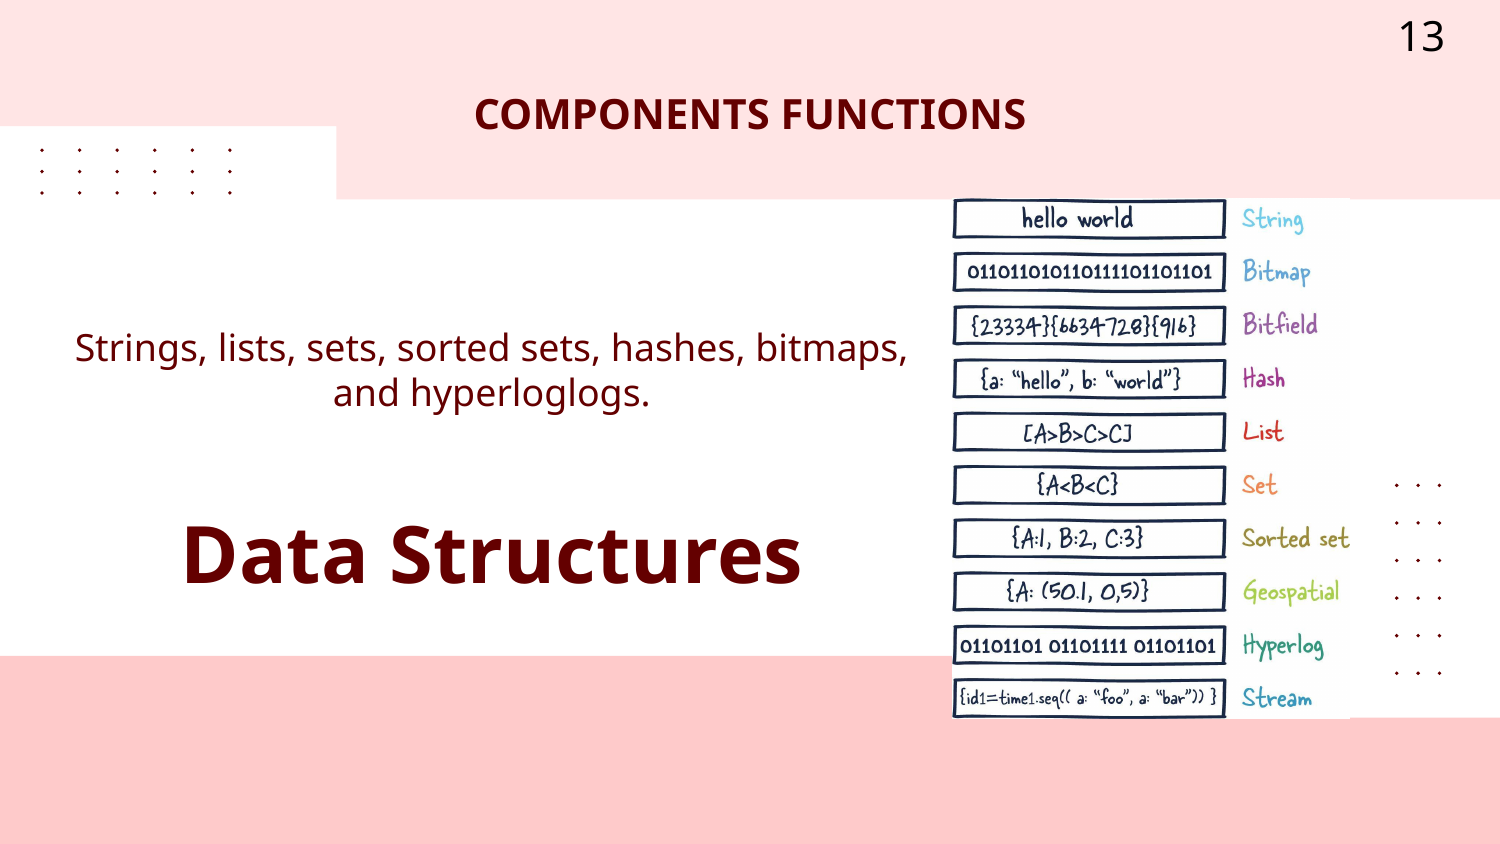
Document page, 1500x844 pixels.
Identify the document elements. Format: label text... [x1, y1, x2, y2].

subtitle Strings, lists, sets, sorted sets, hashes, bitmaps, and hyperloglogs. [31, 247, 947, 491]
picture [952, 198, 1350, 719]
title COMPONENTS FUNCTIONS [116, 72, 1383, 184]
slide_number 13 [1123, 15, 1461, 61]
title Data Structures [31, 508, 947, 596]
